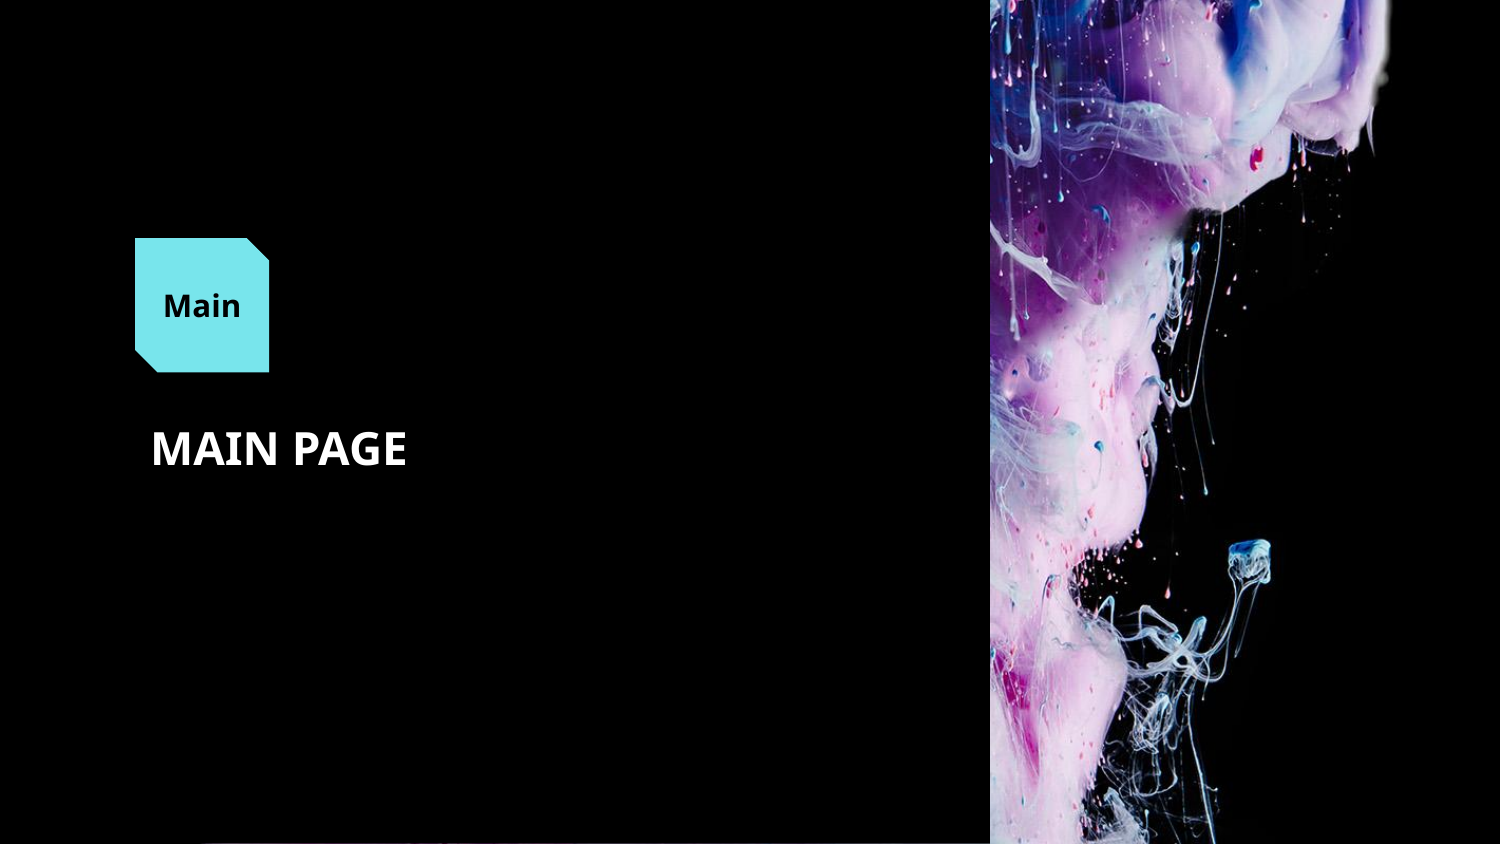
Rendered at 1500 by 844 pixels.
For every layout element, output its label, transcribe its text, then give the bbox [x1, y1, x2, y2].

title MAIN PAGE [135, 374, 758, 490]
text_box Main [135, 238, 270, 373]
picture [990, 0, 1409, 844]
